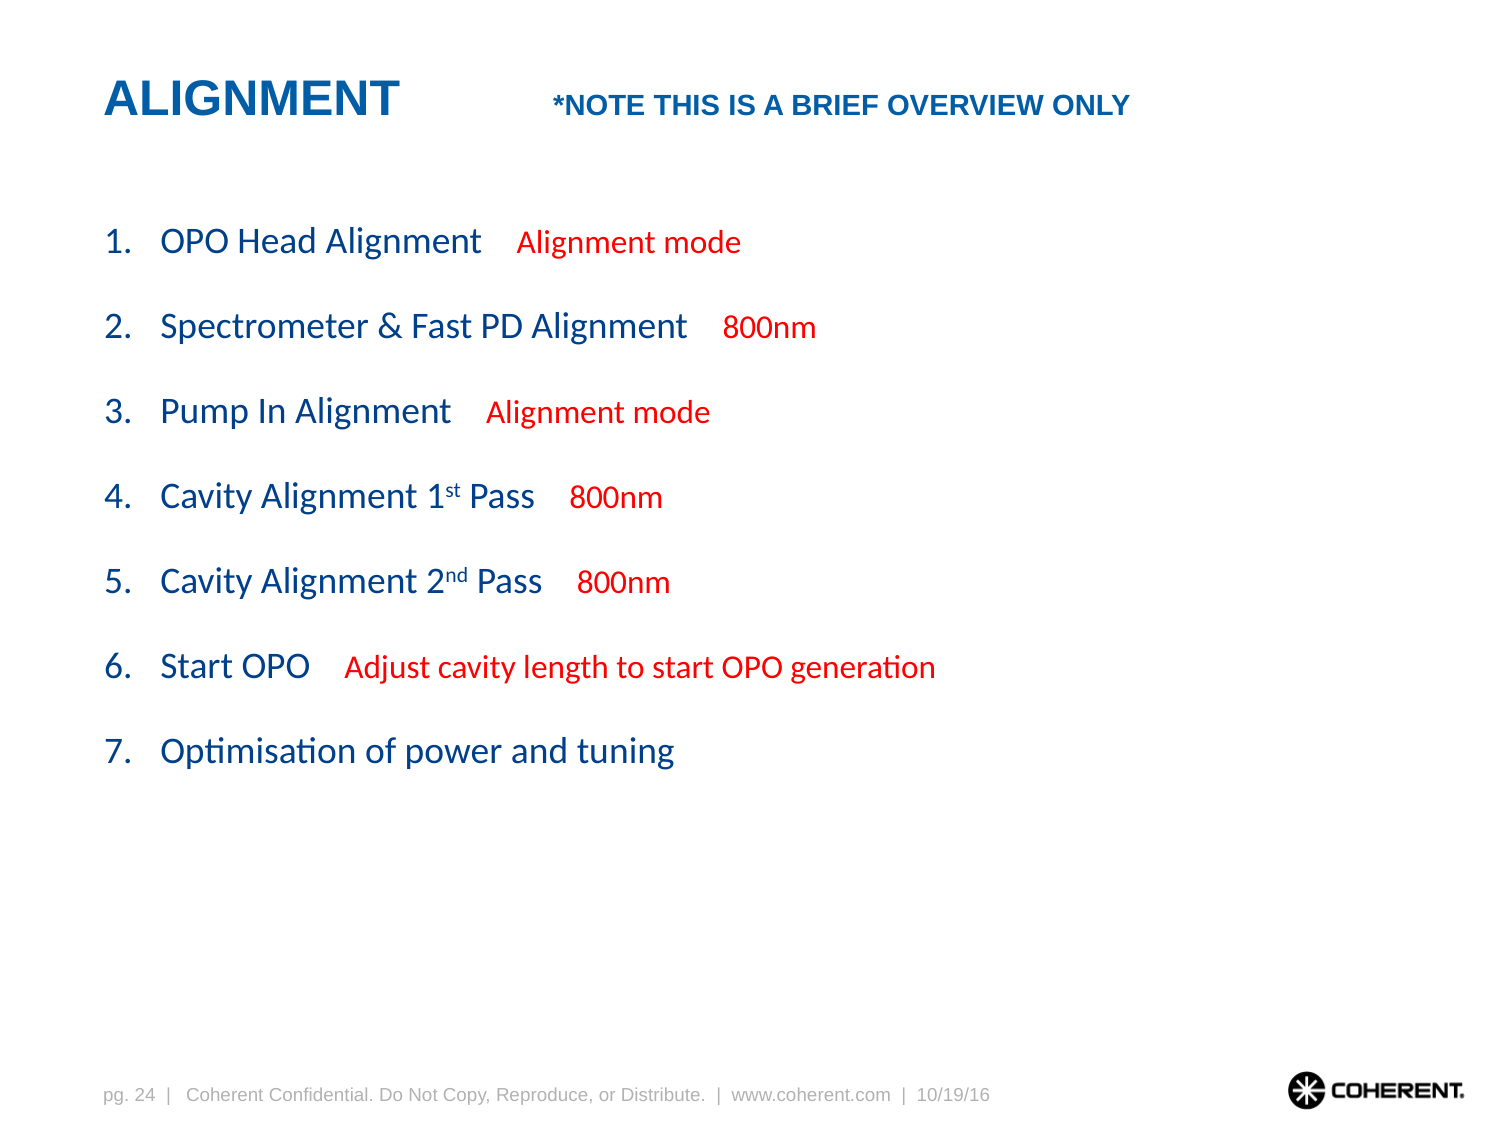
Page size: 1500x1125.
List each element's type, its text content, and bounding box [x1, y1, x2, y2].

picture [1285, 1068, 1468, 1114]
text_box OPO Head Alignment Alignment mode Spectrometer & Fast PD Alignment 800nm Pump In Alignment Alignment mode Cavity Alignment 1st Pass 800nm Cavity Alignment 2nd Pass 800nm Start OPO Adjust cavity length to start OPO generation Optimisation of power and tuning [89, 209, 1429, 949]
title Alignment *Note this is a Brief overview only [103, 48, 1410, 152]
footer Coherent Confidential. Do Not Copy, Reproduce, or Distribute. | www.coherent.com | 10/19/16 [186, 1064, 1087, 1124]
